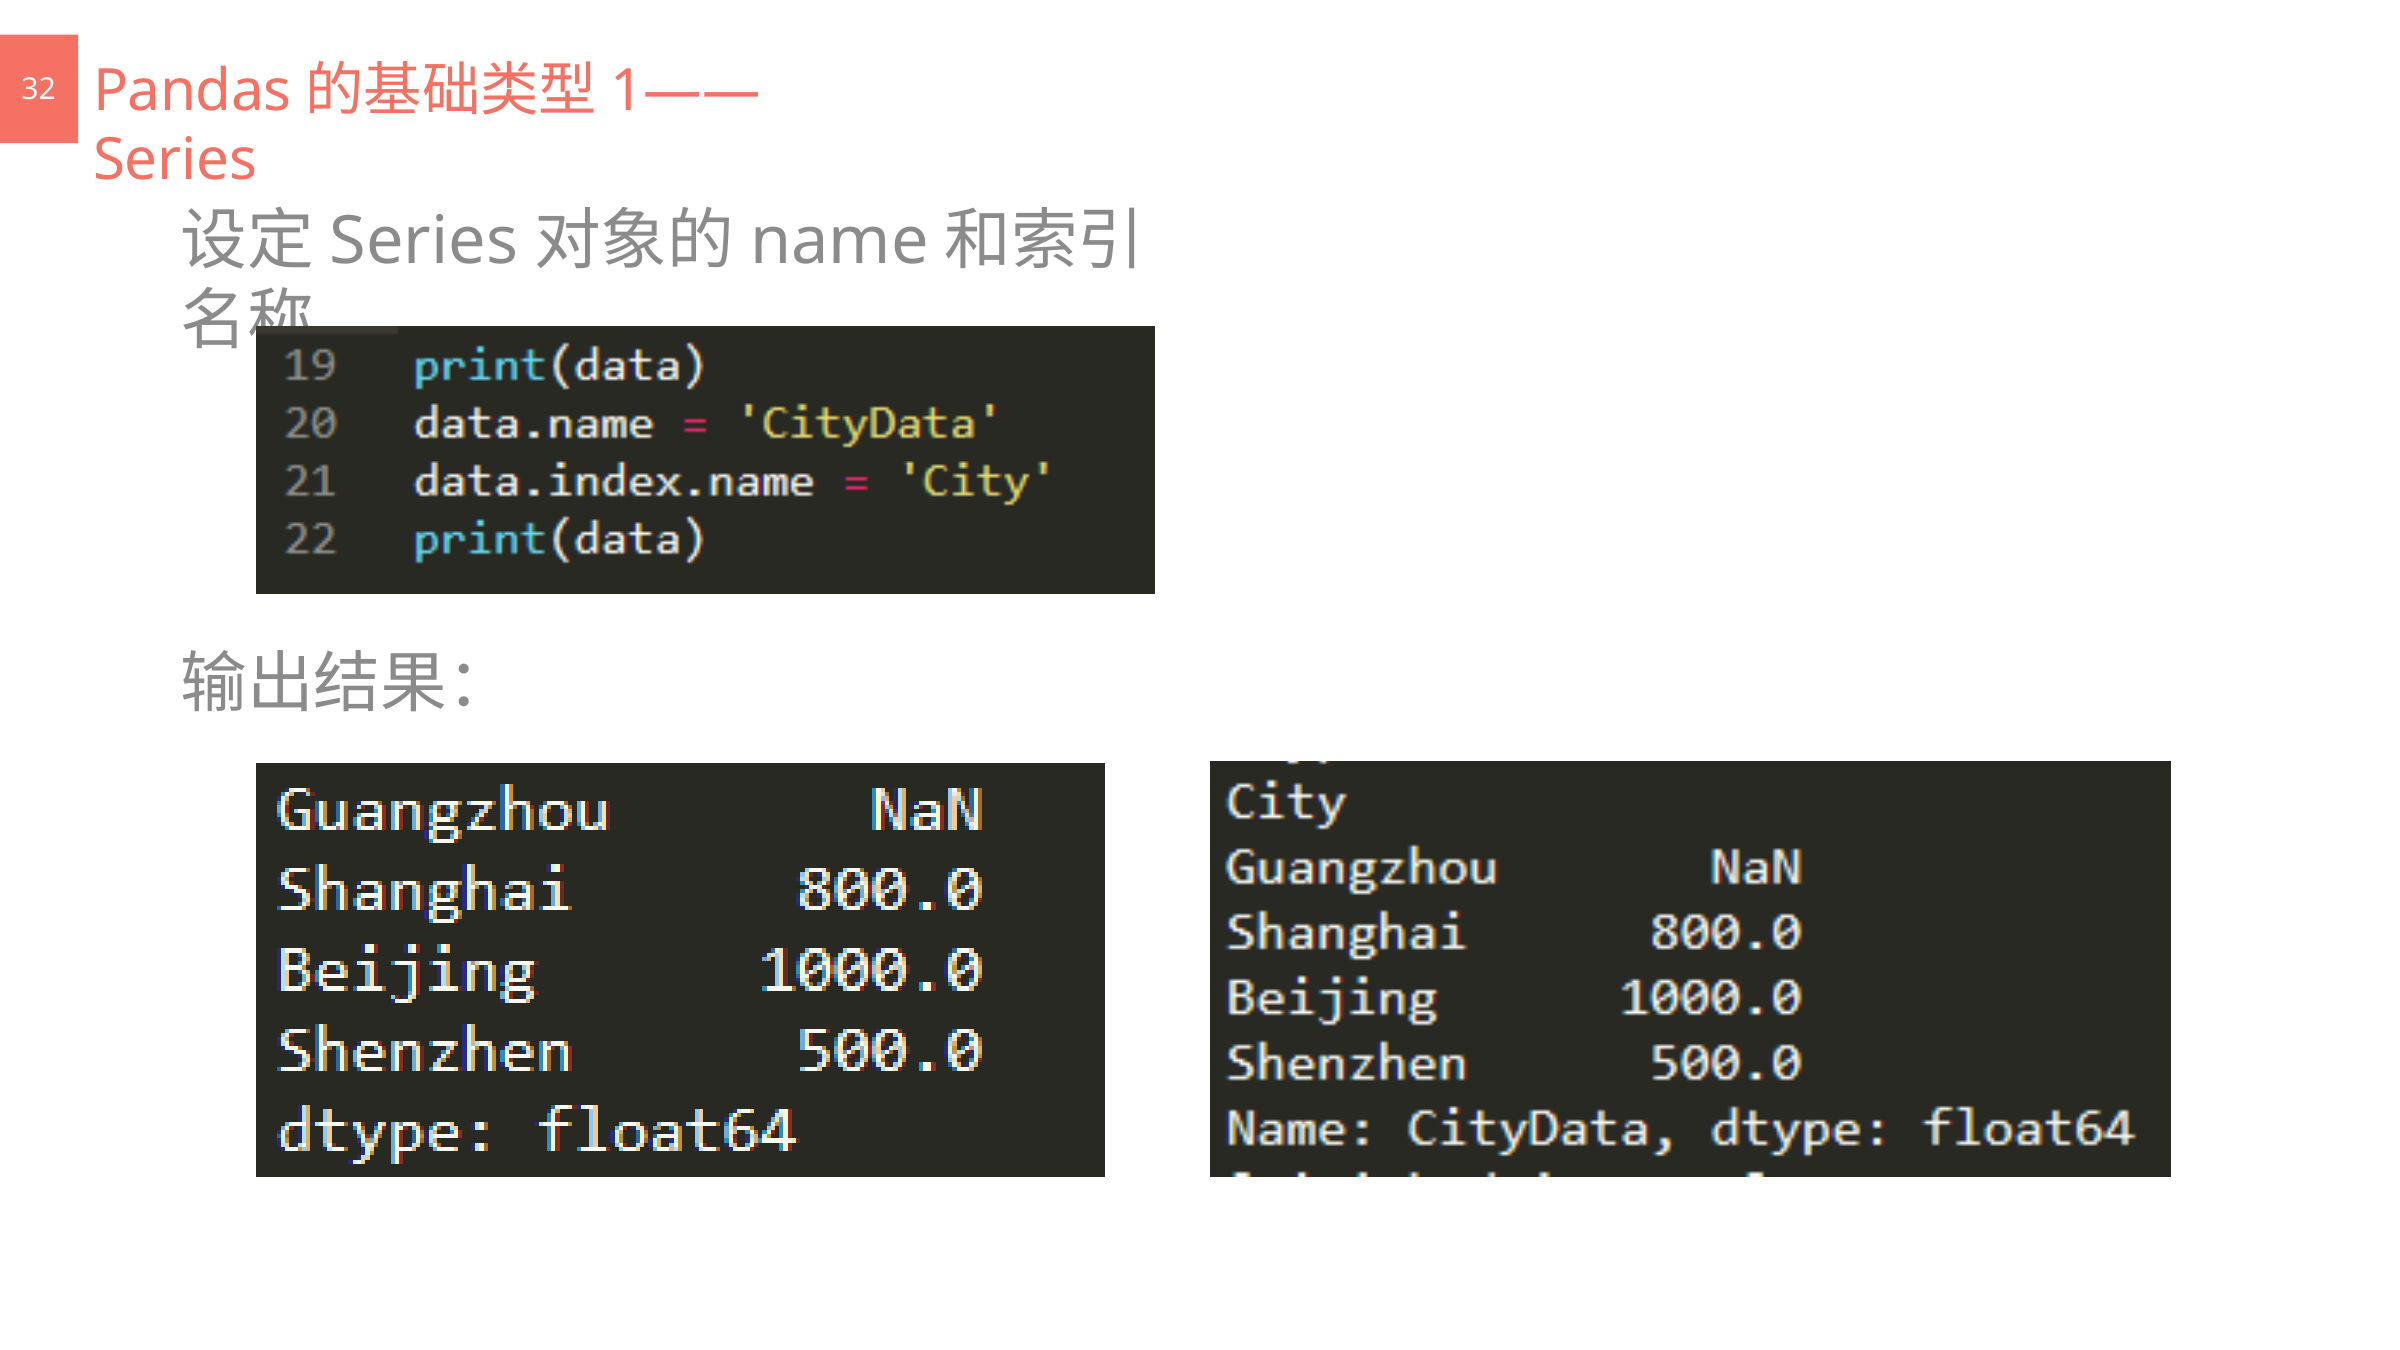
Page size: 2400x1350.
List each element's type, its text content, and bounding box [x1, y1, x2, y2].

picture [1210, 760, 2171, 1178]
text_box 设定Series对象的name和索引名称 [178, 194, 1183, 357]
picture [256, 763, 1105, 1178]
title Pandas的基础类型1——Series [91, 49, 911, 278]
picture [256, 325, 1155, 595]
text_box 32 [19, 67, 59, 106]
text_box 输出结果： [178, 637, 823, 800]
text_box [0, 34, 79, 144]
